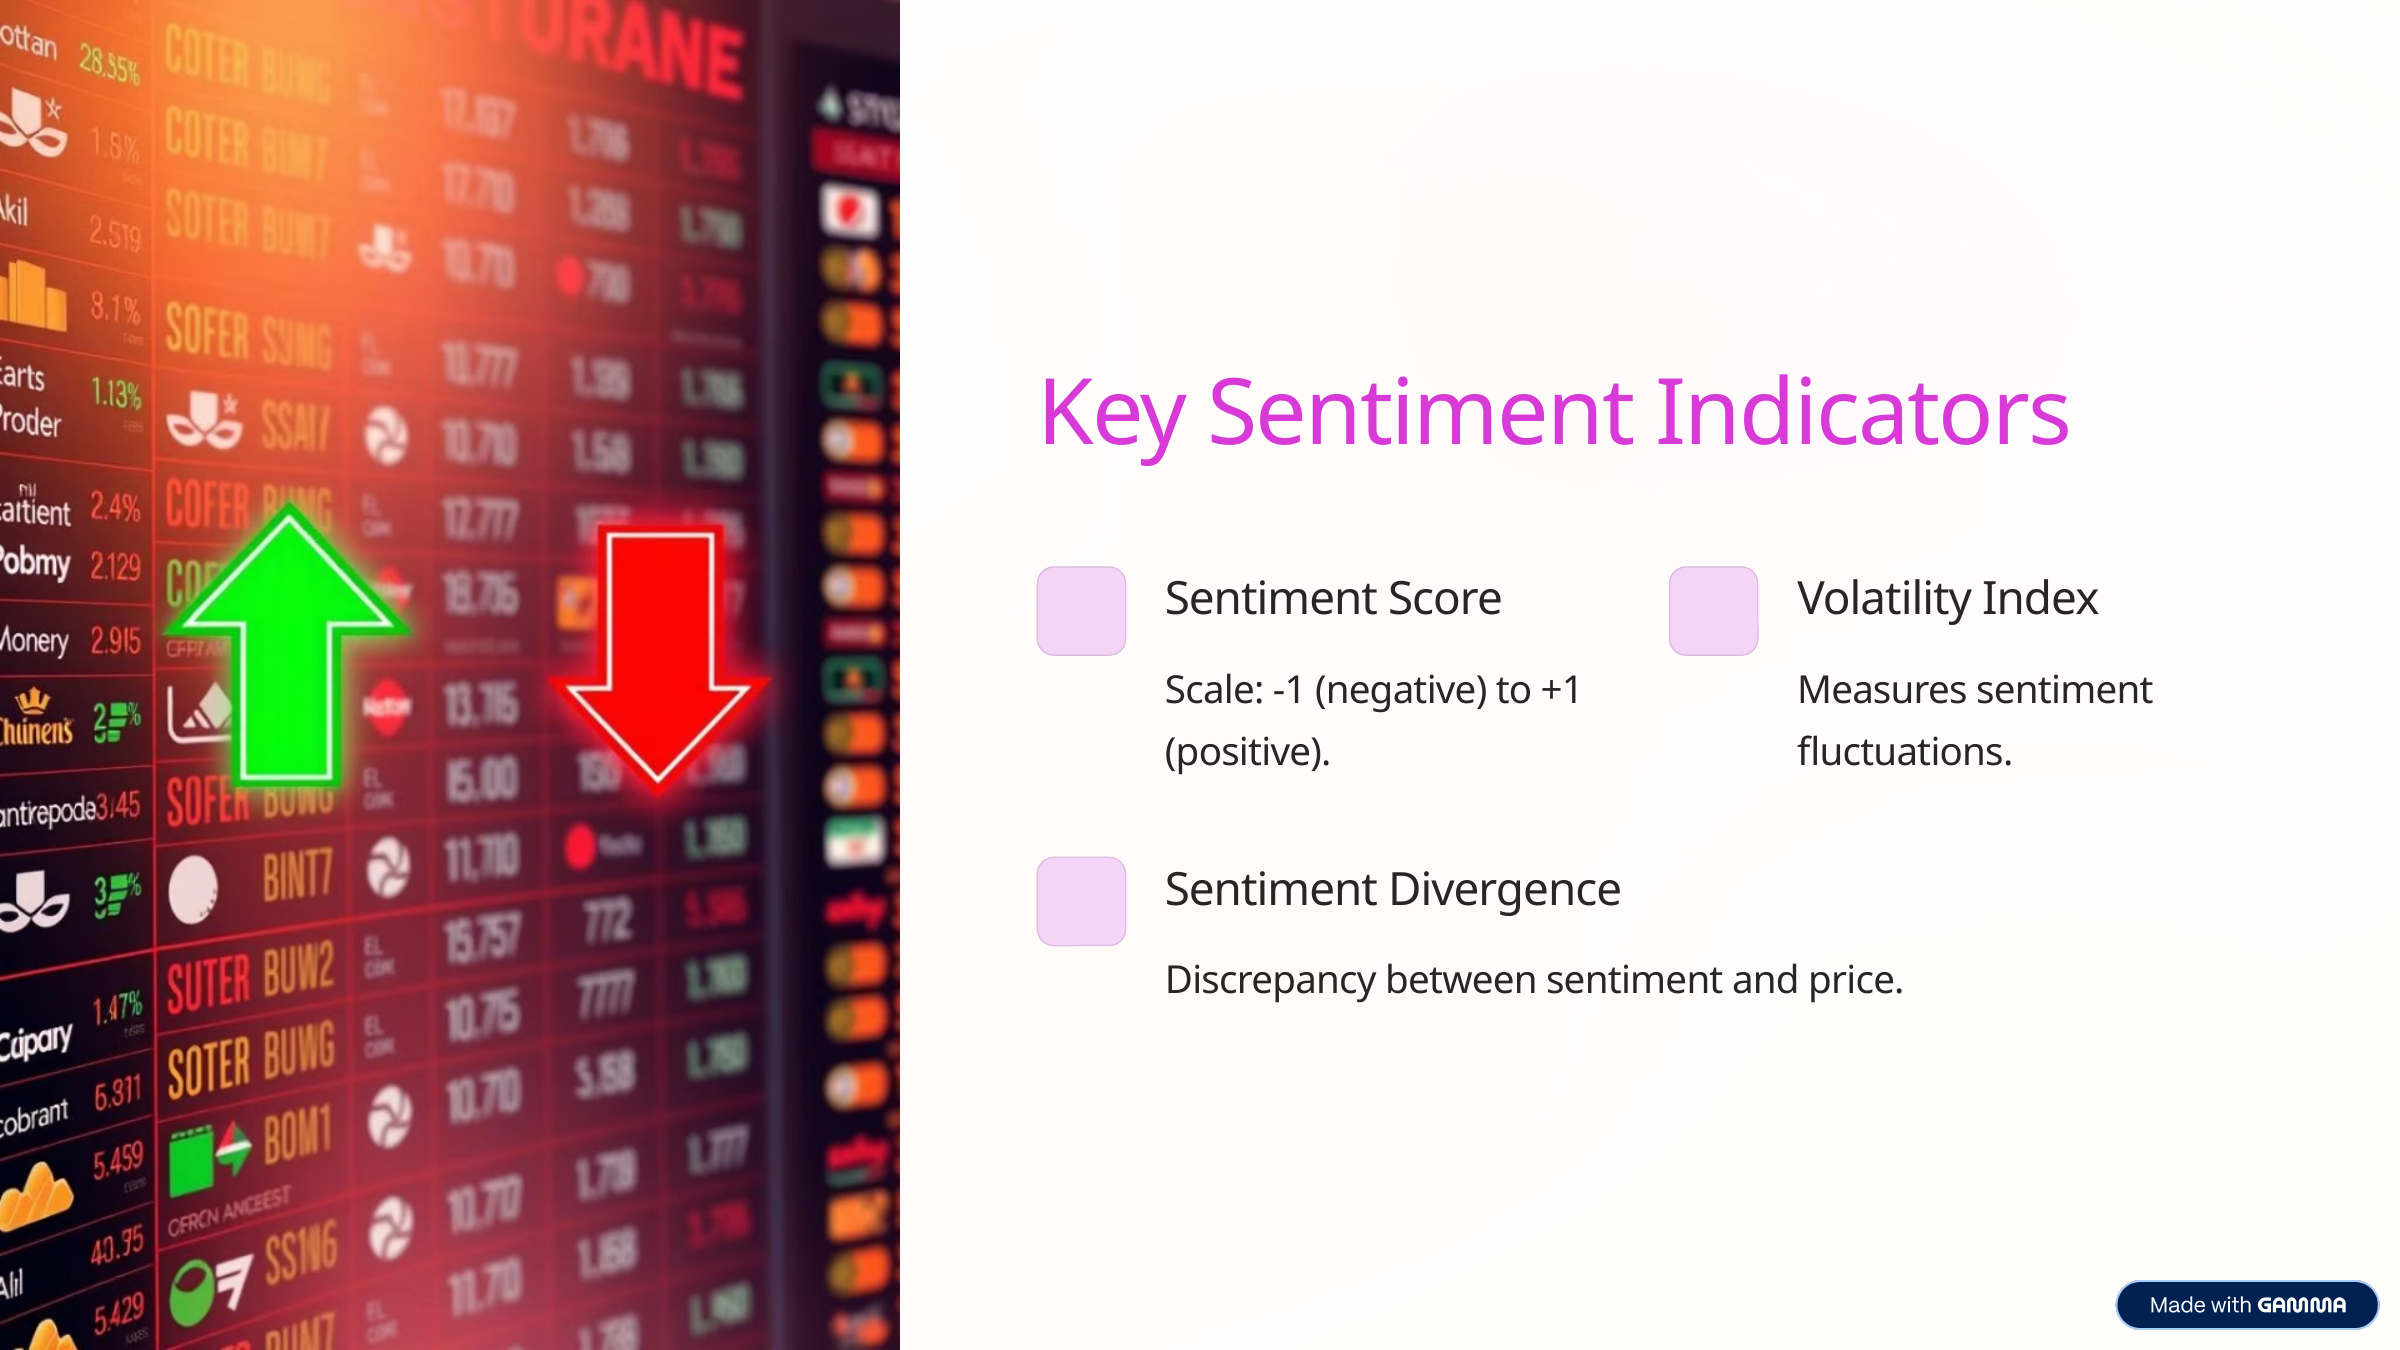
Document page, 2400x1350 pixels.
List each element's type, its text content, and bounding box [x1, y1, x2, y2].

text_box [1037, 566, 1126, 656]
text_box Sentiment Divergence [1165, 857, 1627, 916]
text_box Sentiment Score [1165, 566, 1627, 625]
text_box [1037, 857, 1126, 946]
text_box Scale: -1 (negative) to +1 (positive). [1164, 648, 1631, 774]
picture [2106, 1271, 2389, 1339]
text_box [1669, 566, 1758, 656]
picture [0, 0, 900, 1350]
text_box Measures sentiment fluctuations. [1797, 648, 2263, 774]
text_box Key Sentiment Indicators [1037, 348, 2053, 464]
text_box Discrepancy between sentiment and price. [1165, 938, 2263, 1002]
text_box Volatility Index [1797, 566, 2260, 625]
